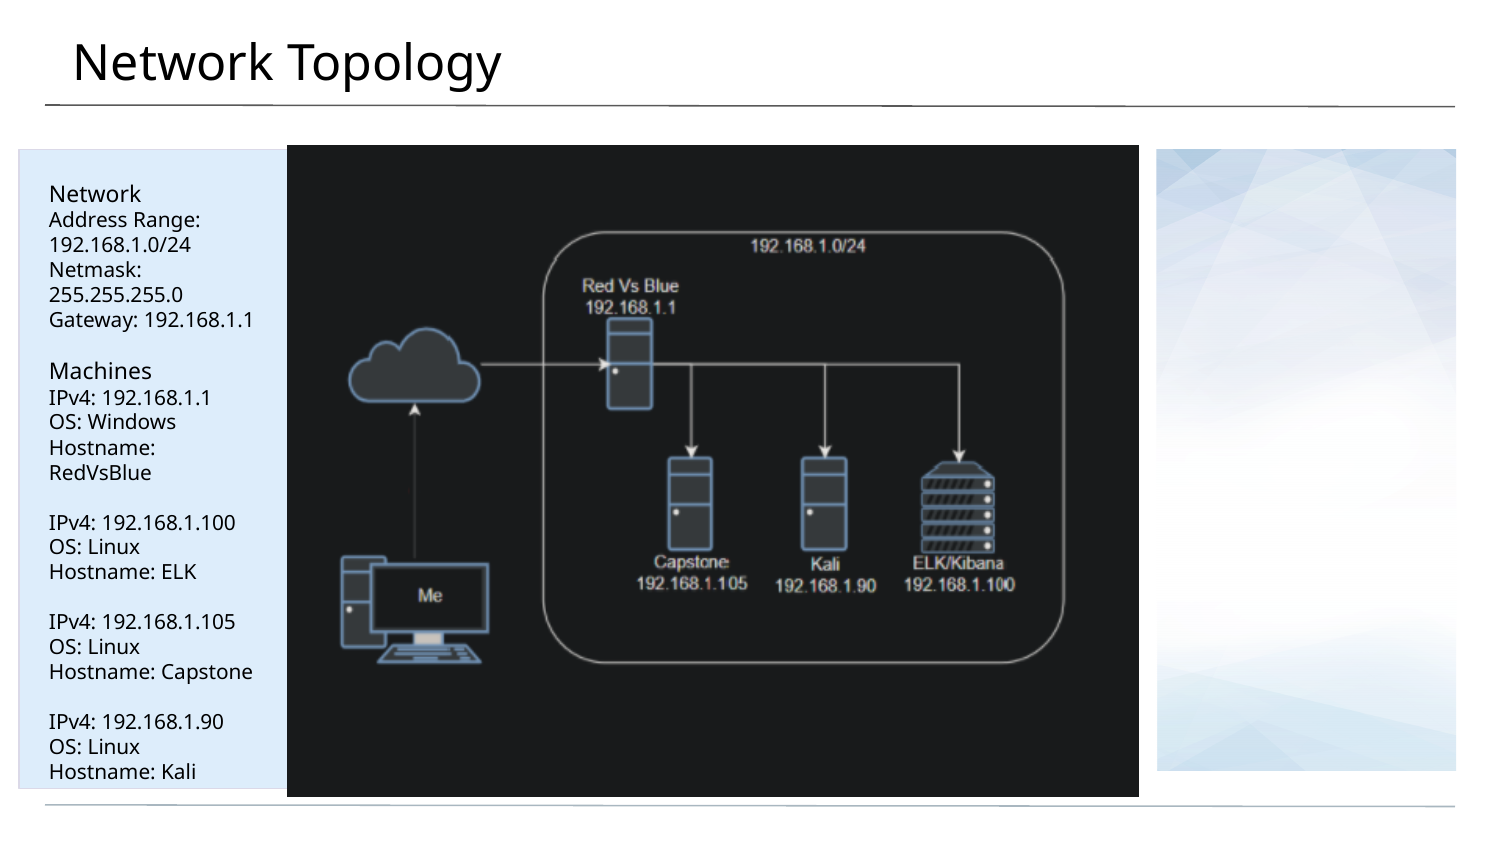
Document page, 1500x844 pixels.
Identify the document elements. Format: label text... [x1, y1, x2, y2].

title Network Topology [0, 0, 1097, 88]
picture [1156, 149, 1457, 771]
subtitle Network Address Range: 192.168.1.0/24 Netmask: 255.255.255.0 Gateway: 192.168.1.1 Machines IPv4: 192.168.1.1 OS: Windows Hostname: RedVsBlue IPv4: 192.168.1.100 OS: Linux Hostname: ELK IPv4: 192.168.1.105 OS: Linux Hostname: Capstone IPv4: 192.168.1.90 OS: Linux Hostname: Kali [18, 149, 282, 789]
picture [287, 144, 1139, 798]
